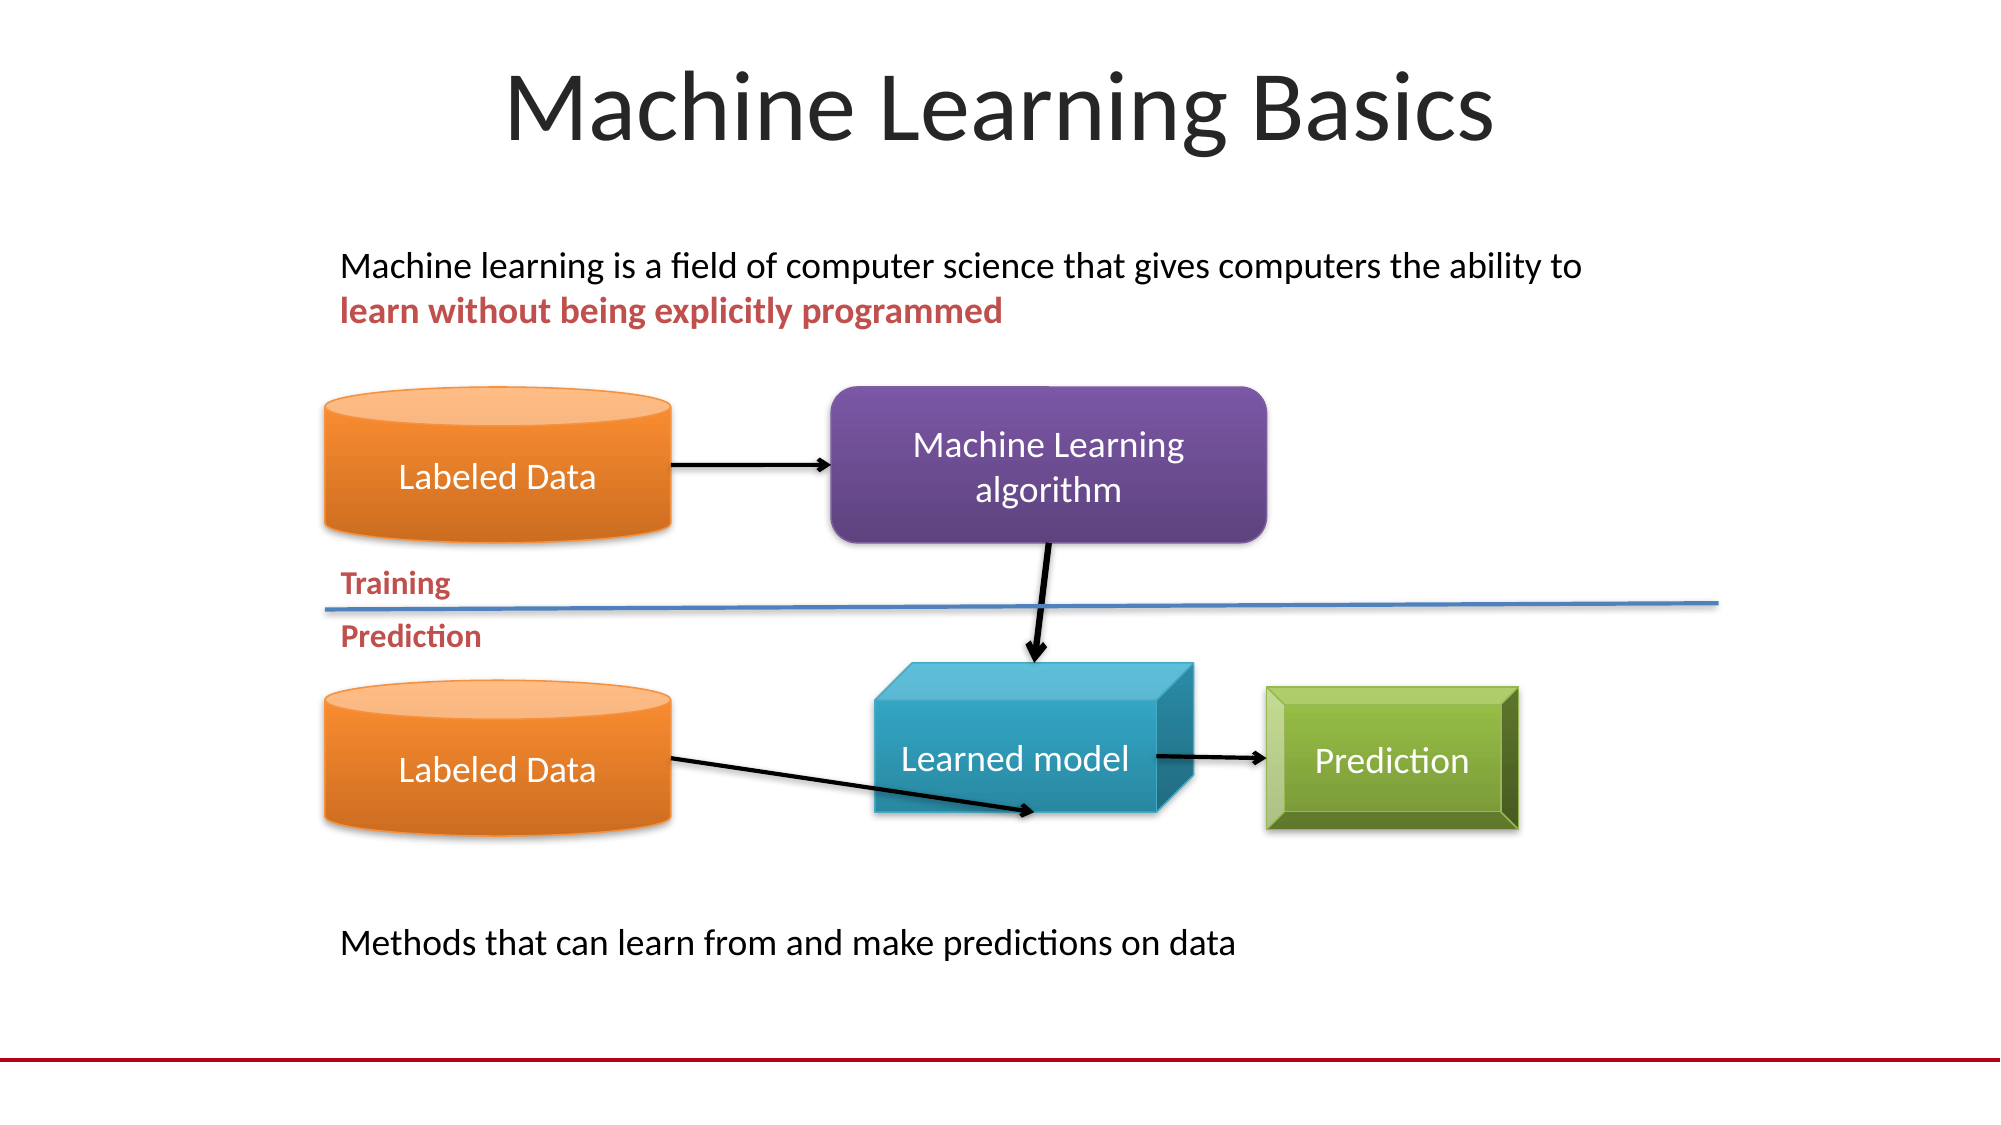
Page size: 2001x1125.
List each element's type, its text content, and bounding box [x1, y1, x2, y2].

text_box Machine Learning Basics [340, 29, 1660, 171]
text_box Machine learning is a field of computer science that gives computers the ability to learn without being explicitly programmed [324, 233, 1621, 339]
text_box Methods that can learn from and make predictions on data [324, 910, 1719, 971]
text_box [324, 386, 1719, 837]
